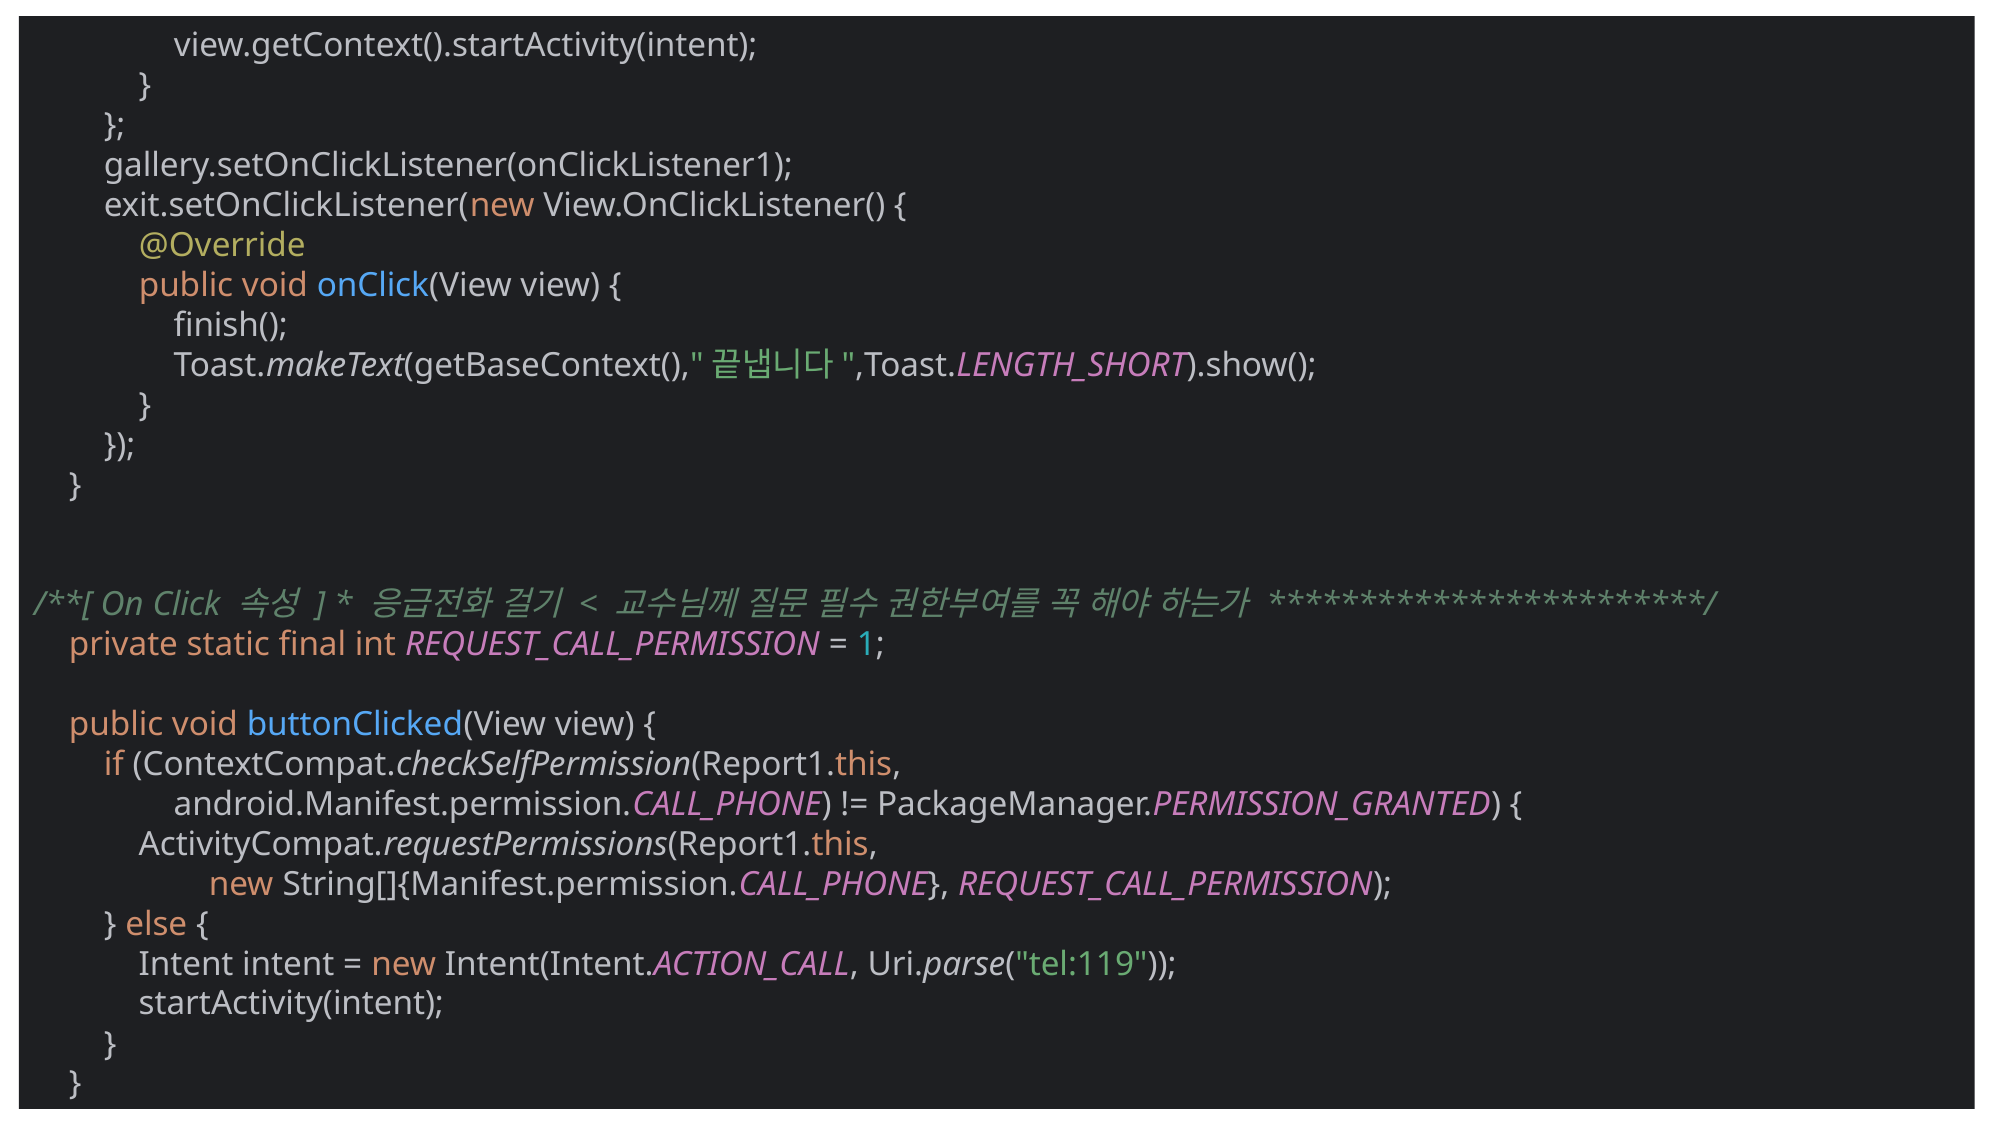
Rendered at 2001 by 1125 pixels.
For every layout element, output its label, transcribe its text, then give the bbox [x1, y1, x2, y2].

text_box view.getContext().startActivity(intent); } }; gallery.setOnClickListener(onClickListener1); exit.setOnClickListener(new View.OnClickListener() { @Override public void onClick(View view) { finish(); Toast.makeText(getBaseContext(),"끝냅니다",Toast.LENGTH_SHORT).show(); } }); } /**[ On Click 속성 ] * 응급전화 걸기 < 교수님께 질문 필수 권한부여를 꼭 해야 하는가 ************************/ private static final int REQUEST_CALL_PERMISSION = 1; public void buttonClicked(View view) { if (ContextCompat.checkSelfPermission(Report1.this, android.Manifest.permission.CALL_PHONE) != PackageManager.PERMISSION_GRANTED) { ActivityCompat.requestPermissions(Report1.this, new String[]{Manifest.permission.CALL_PHONE}, REQUEST_CALL_PERMISSION); } else { Intent intent = new Intent(Intent.ACTION_CALL, Uri.parse("tel:119")); startActivity(intent); } } [18, 16, 1975, 1109]
